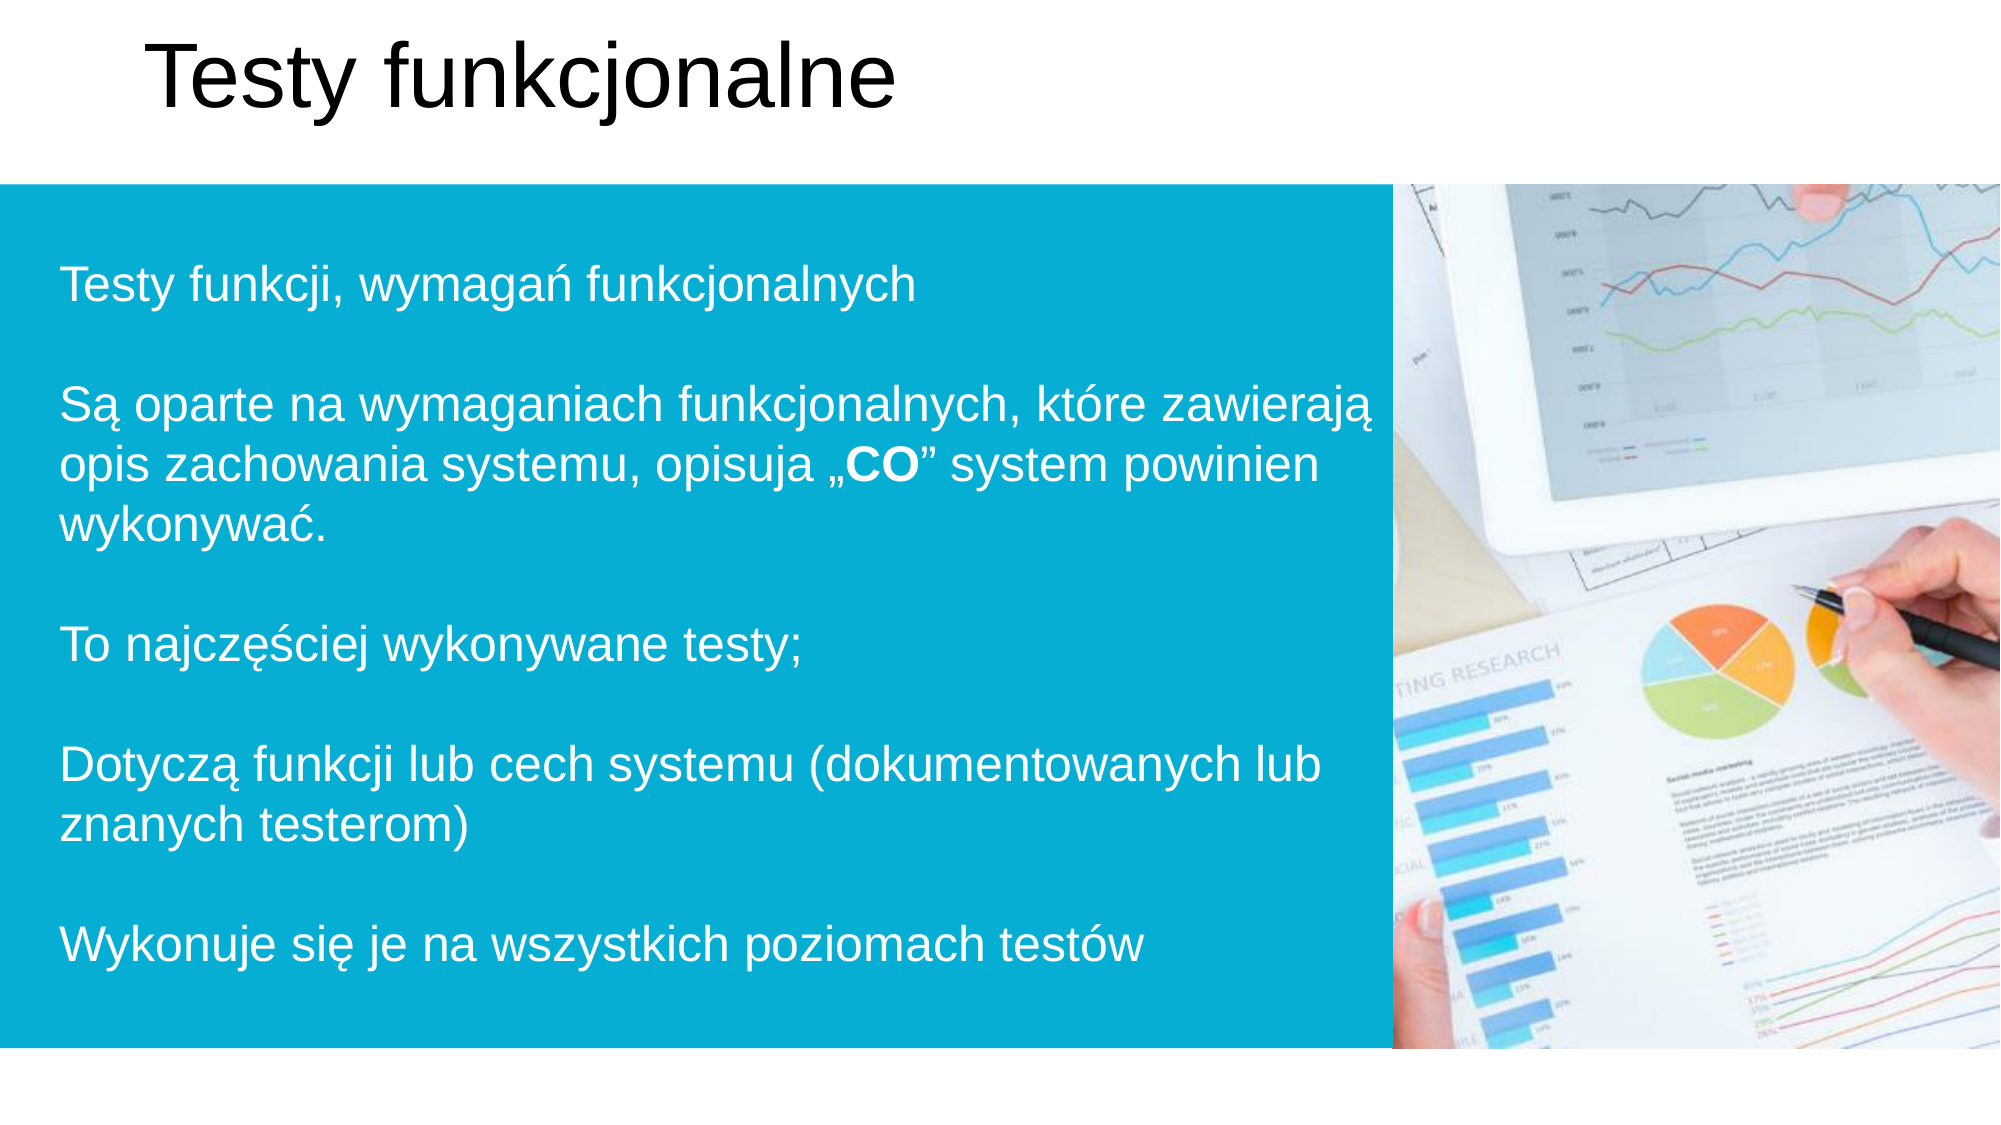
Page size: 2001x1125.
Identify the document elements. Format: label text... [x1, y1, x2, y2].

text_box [0, 184, 2000, 1049]
text_box Testy funkcjonalne [128, 21, 1759, 125]
